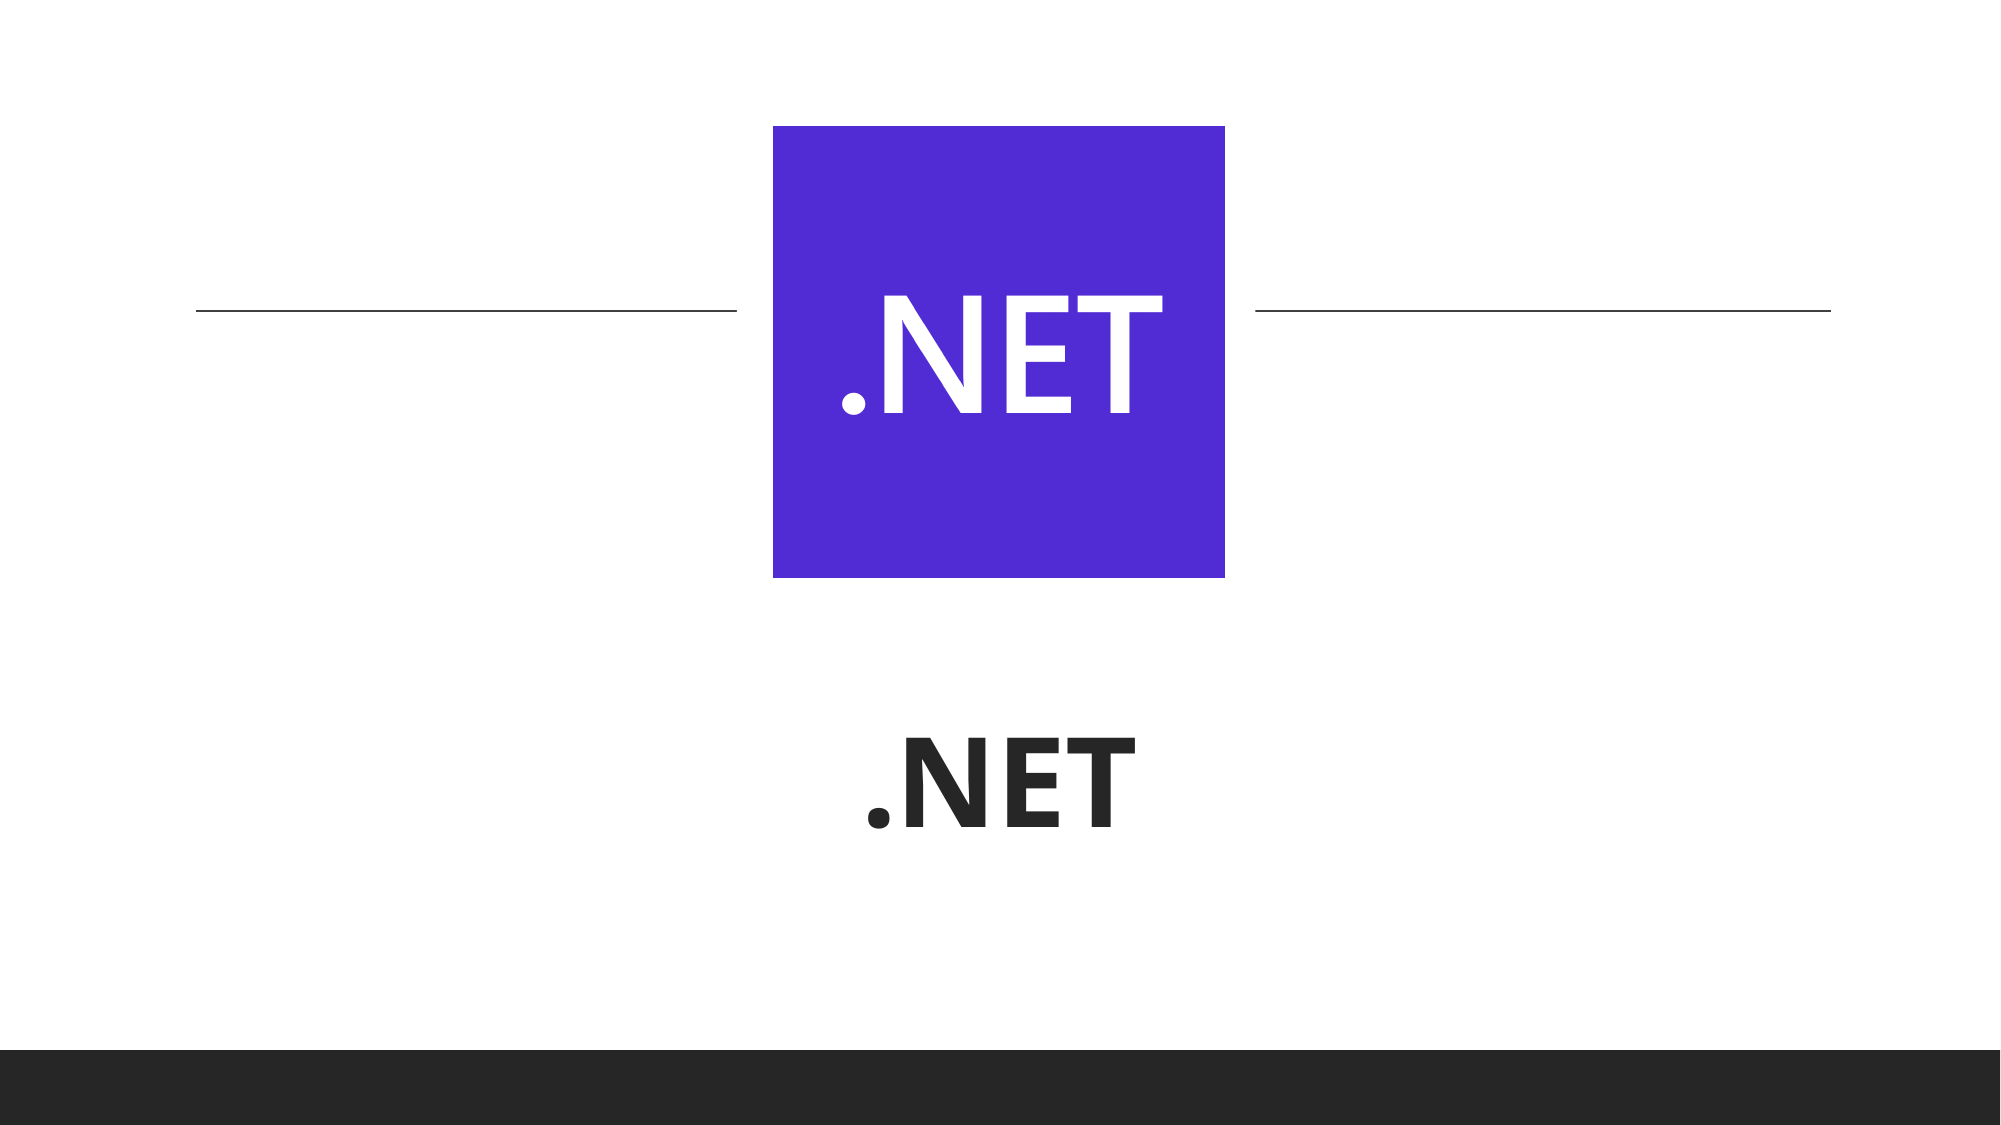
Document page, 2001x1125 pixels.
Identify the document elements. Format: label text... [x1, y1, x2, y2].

title .NET [104, 624, 1895, 862]
text_box [736, 80, 1257, 626]
picture [772, 125, 1225, 579]
